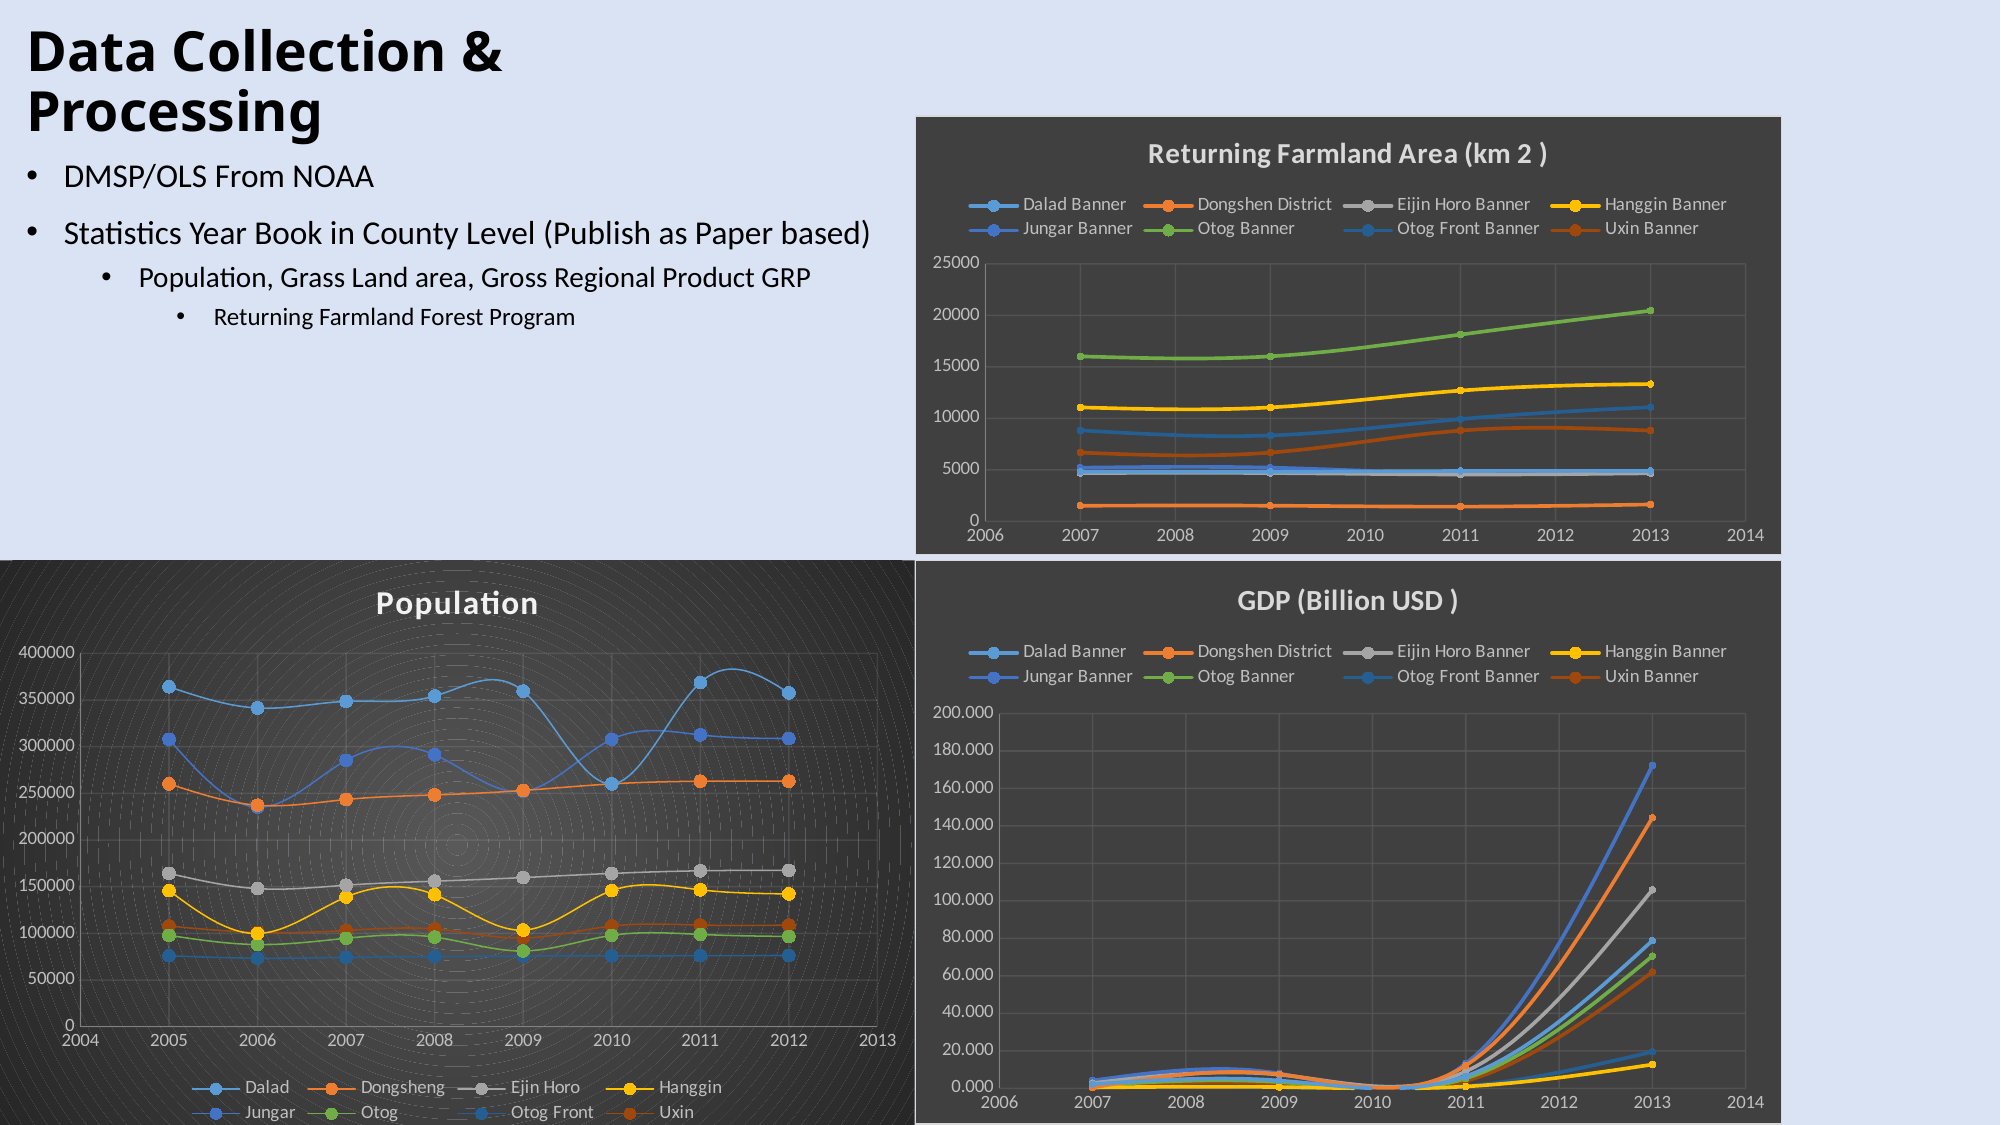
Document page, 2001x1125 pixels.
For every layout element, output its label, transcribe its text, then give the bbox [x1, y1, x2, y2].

chart [0, 559, 1783, 1125]
list DMSP/OLS From NOAA Statistics Year Book in County Level (Publish as Paper based) Population, Grass Land area, Gross Regional Product GRP Returning Farmland Forest Program [11, 151, 1186, 560]
title Data Collection & Processing [11, 16, 796, 151]
chart [914, 115, 1783, 556]
